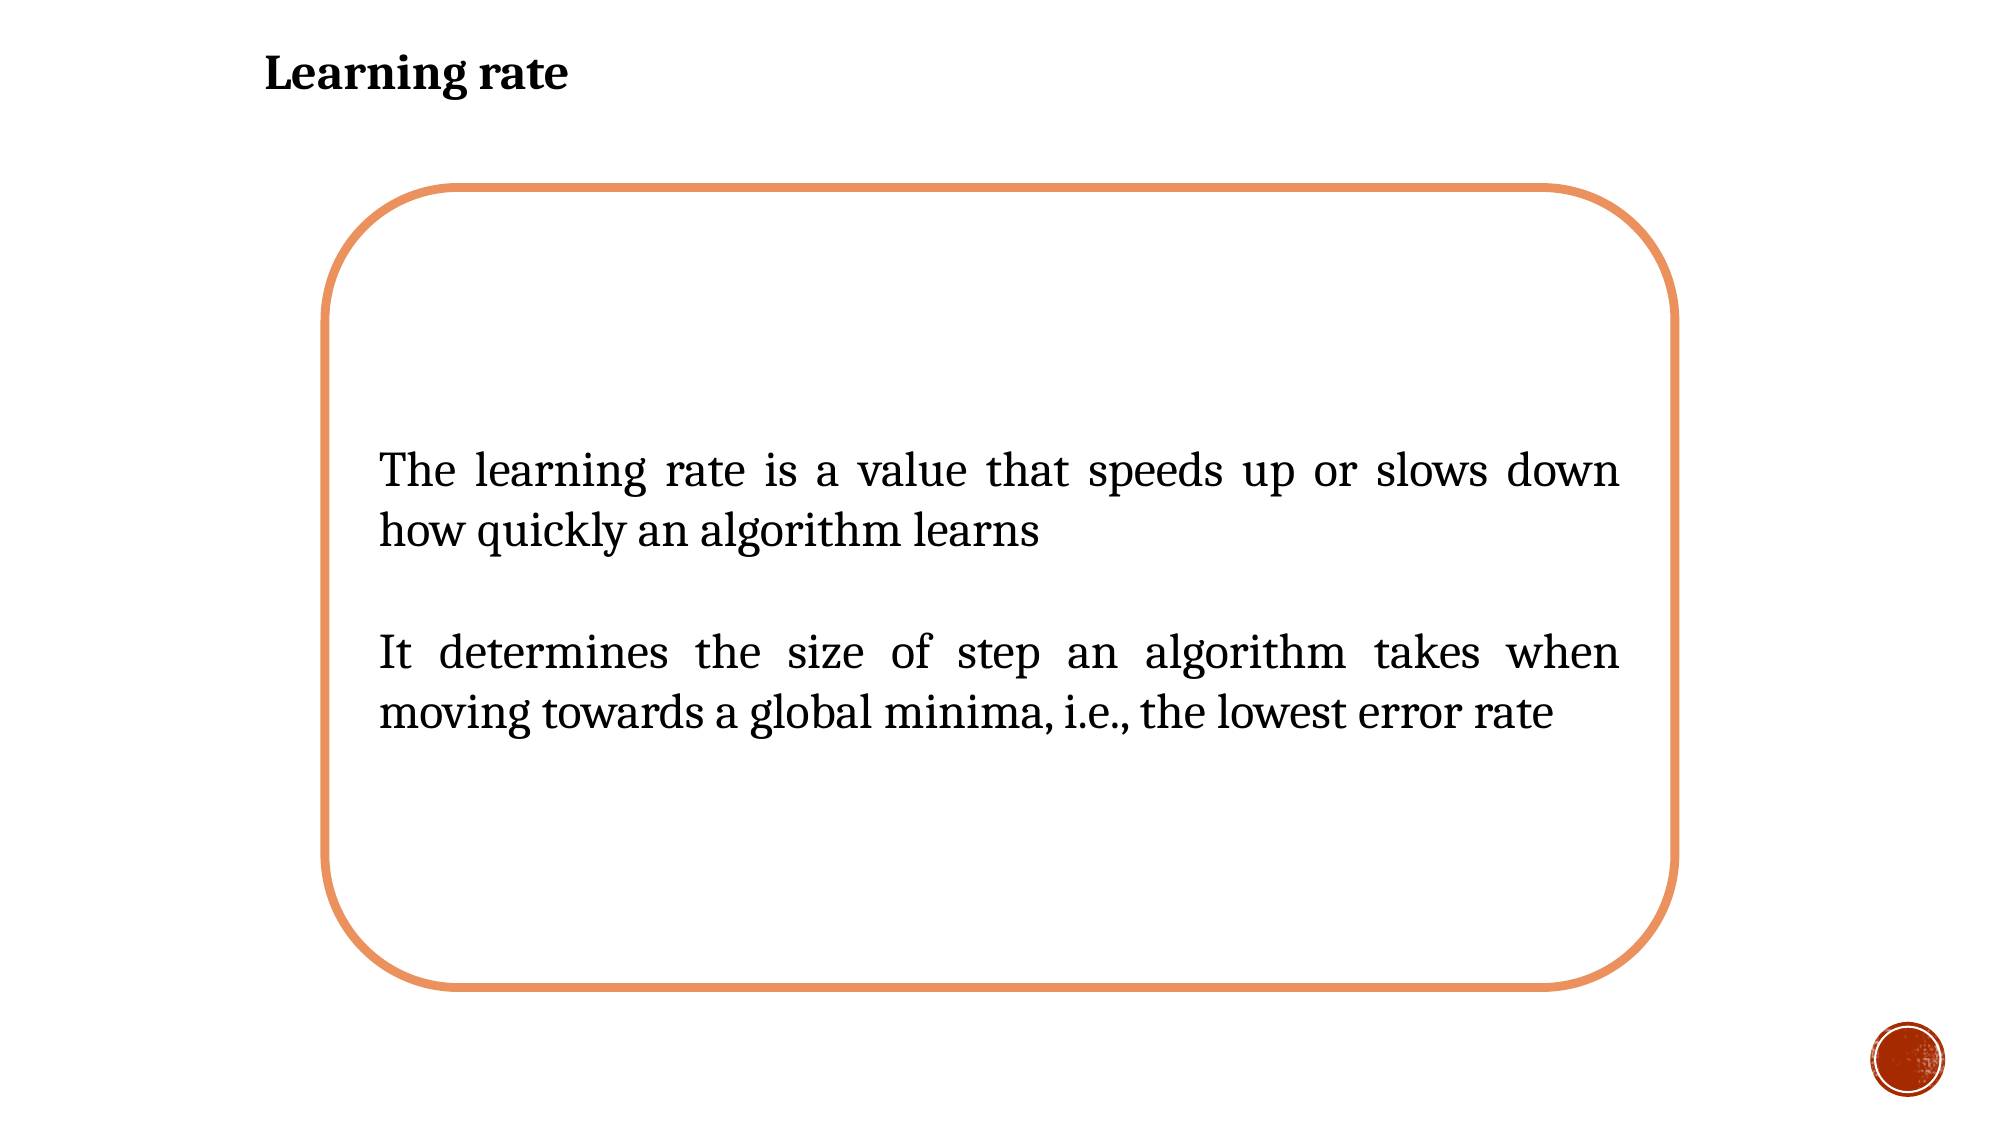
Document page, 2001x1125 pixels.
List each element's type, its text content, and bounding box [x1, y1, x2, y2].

text_box The learning rate is a value that speeds up or slows down how quickly an algorithm learns It determines the size of step an algorithm takes when moving towards a global minima, i.e., the lowest error rate [324, 186, 1676, 989]
text_box Learning rate [249, 32, 1388, 125]
